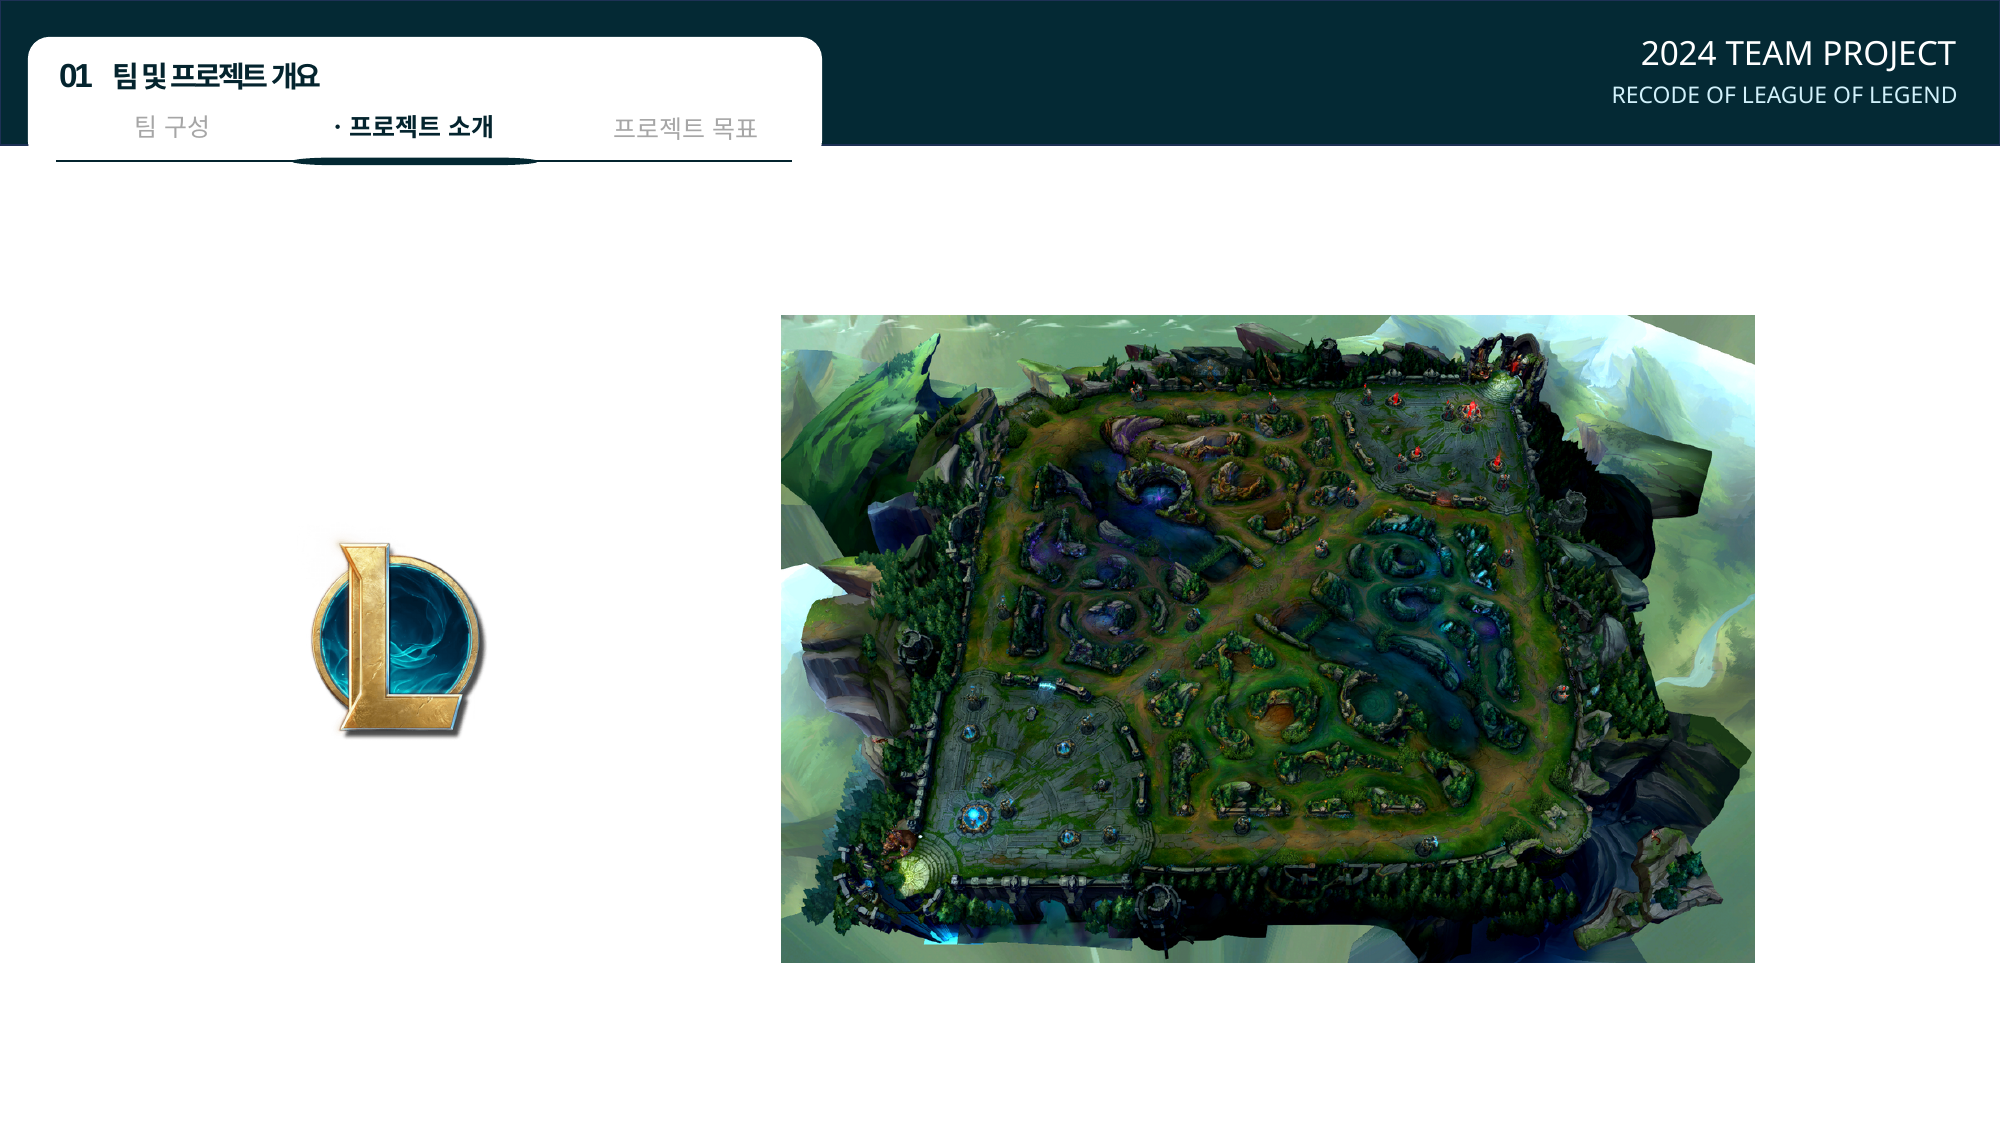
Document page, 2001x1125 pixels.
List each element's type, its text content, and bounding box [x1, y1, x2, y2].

text_box [27, 36, 823, 163]
text_box [0, 0, 2000, 146]
text_box RECODE OF LEAGUE OF LEGEND [1596, 73, 1973, 116]
text_box ㆍ프로젝트 소개 [311, 104, 510, 150]
text_box 프로젝트 목표 [598, 106, 774, 151]
text_box 2024 TEAM PROJECT [1626, 24, 1972, 73]
picture [280, 522, 513, 755]
text_box 01 팀 및 프로젝트 개요 [44, 42, 337, 103]
text_box 팀 구성 [119, 103, 226, 149]
picture [781, 315, 1755, 963]
text_box [290, 156, 540, 161]
text_box [290, 162, 539, 167]
